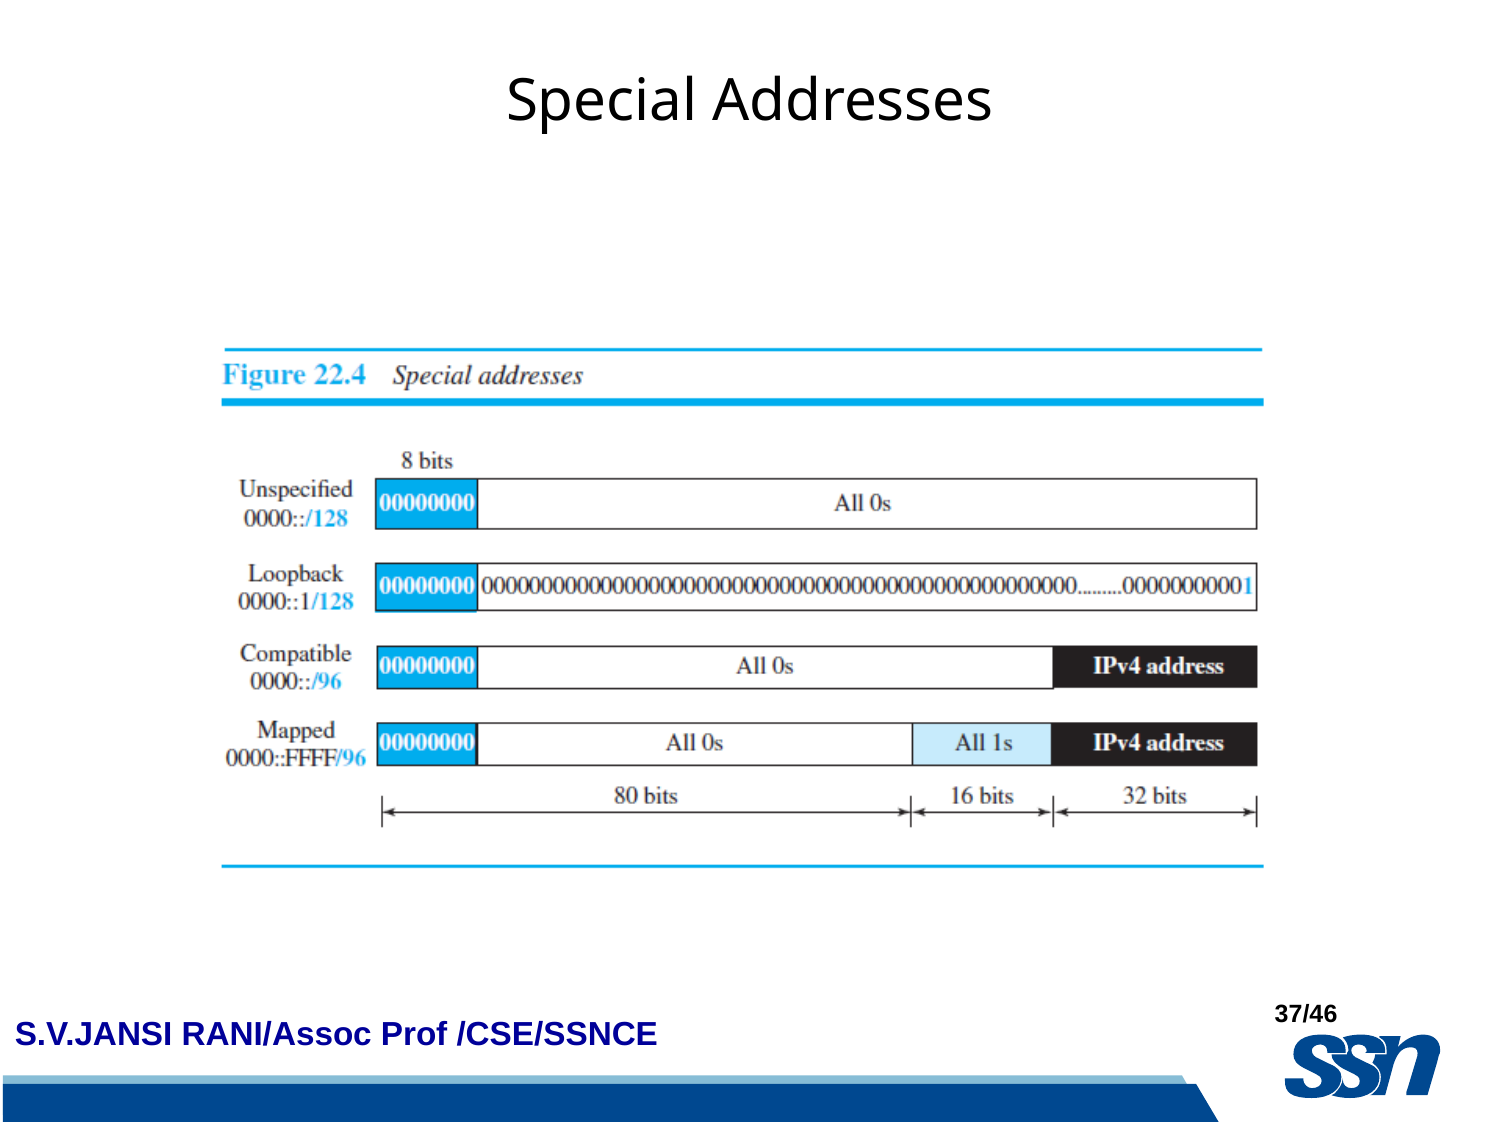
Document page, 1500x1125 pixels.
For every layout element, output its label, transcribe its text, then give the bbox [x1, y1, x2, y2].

title Special Addresses [74, 44, 1426, 151]
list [211, 292, 1289, 876]
